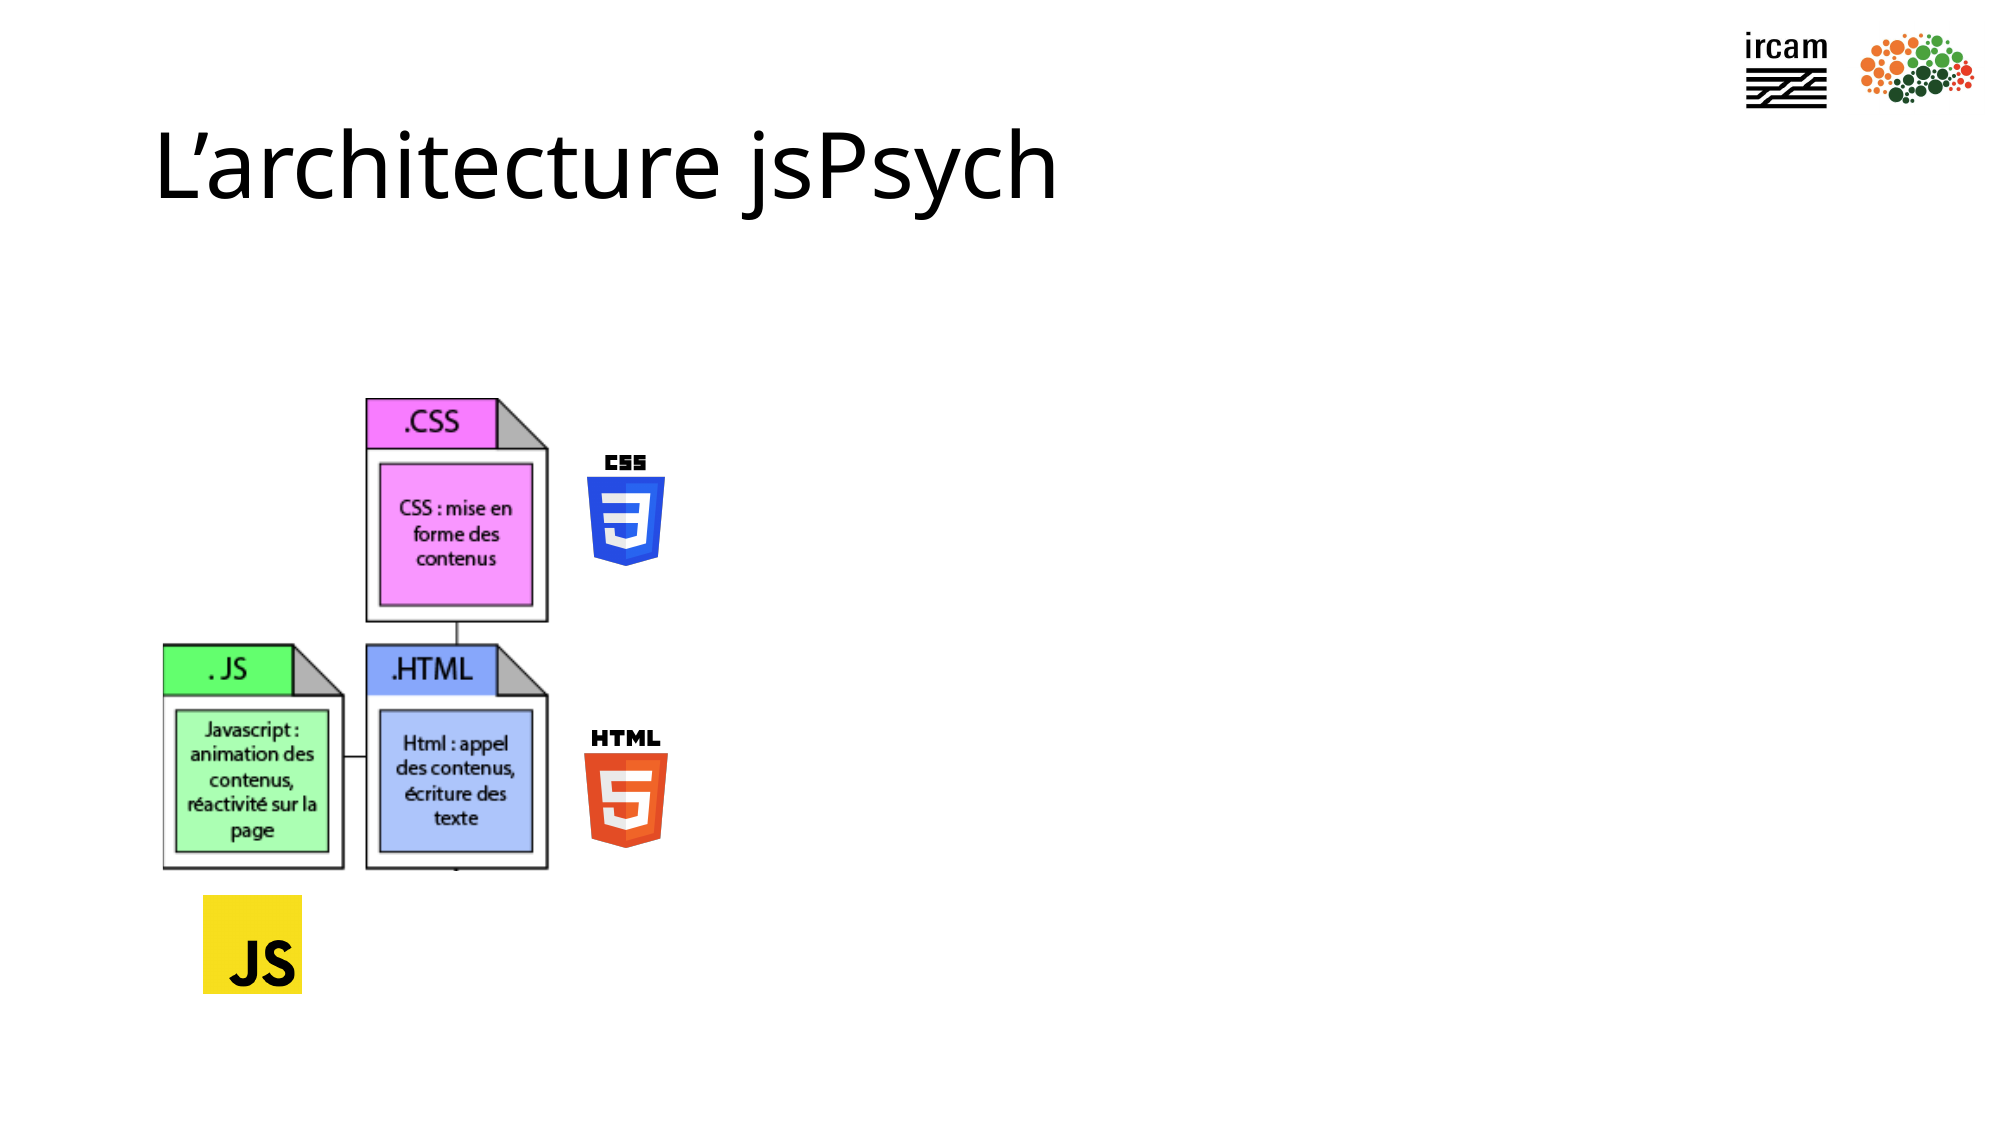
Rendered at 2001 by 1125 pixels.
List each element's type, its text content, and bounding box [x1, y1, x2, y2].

picture [596, 455, 665, 566]
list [162, 398, 596, 871]
picture [596, 730, 685, 848]
title L’architecture jsPsych [137, 59, 1863, 278]
picture [203, 895, 302, 994]
picture [1727, 5, 1985, 125]
